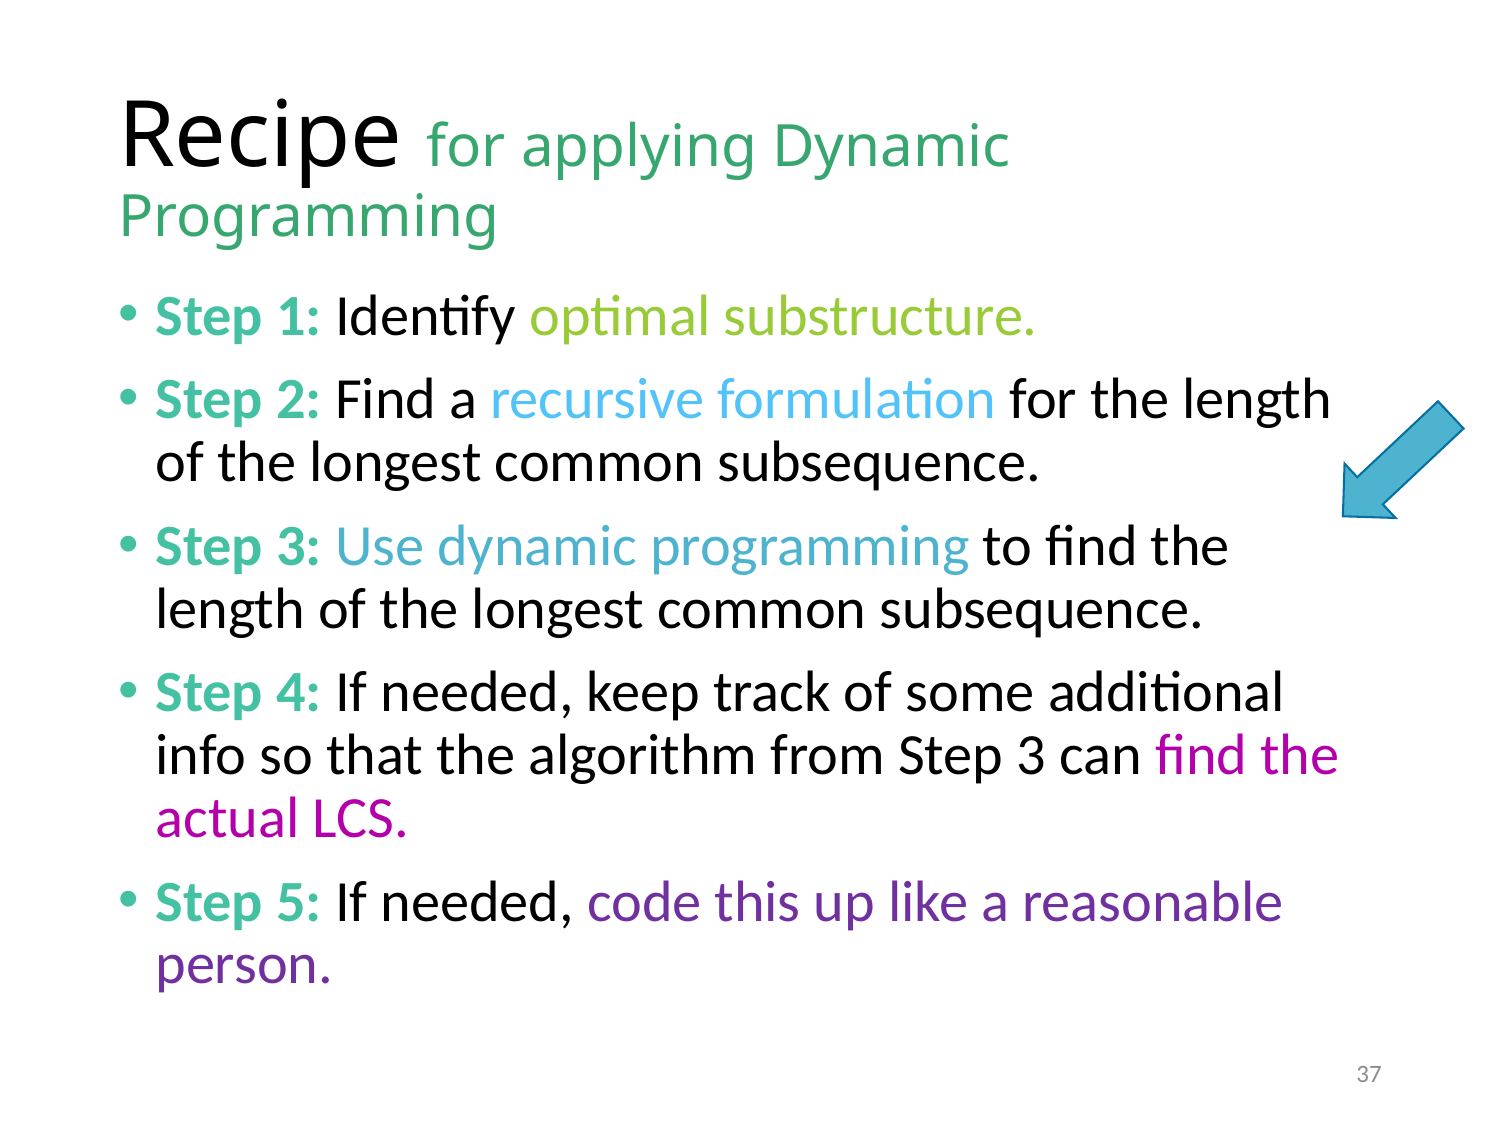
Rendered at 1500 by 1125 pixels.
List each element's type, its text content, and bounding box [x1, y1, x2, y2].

list Step 1: Identify optimal substructure. Step 2: Find a recursive formulation for the length of the longest common subsequence. Step 3: Use dynamic programming to find the length of the longest common subsequence. Step 4: If needed, keep track of some additional info so that the algorithm from Step 3 can find the actual LCS. Step 5: If needed, code this up like a reasonable person. [103, 277, 1397, 1125]
slide_number 37 [1059, 1042, 1397, 1103]
title Recipe for applying Dynamic Programming [103, 59, 1397, 277]
text_box [1341, 399, 1466, 520]
